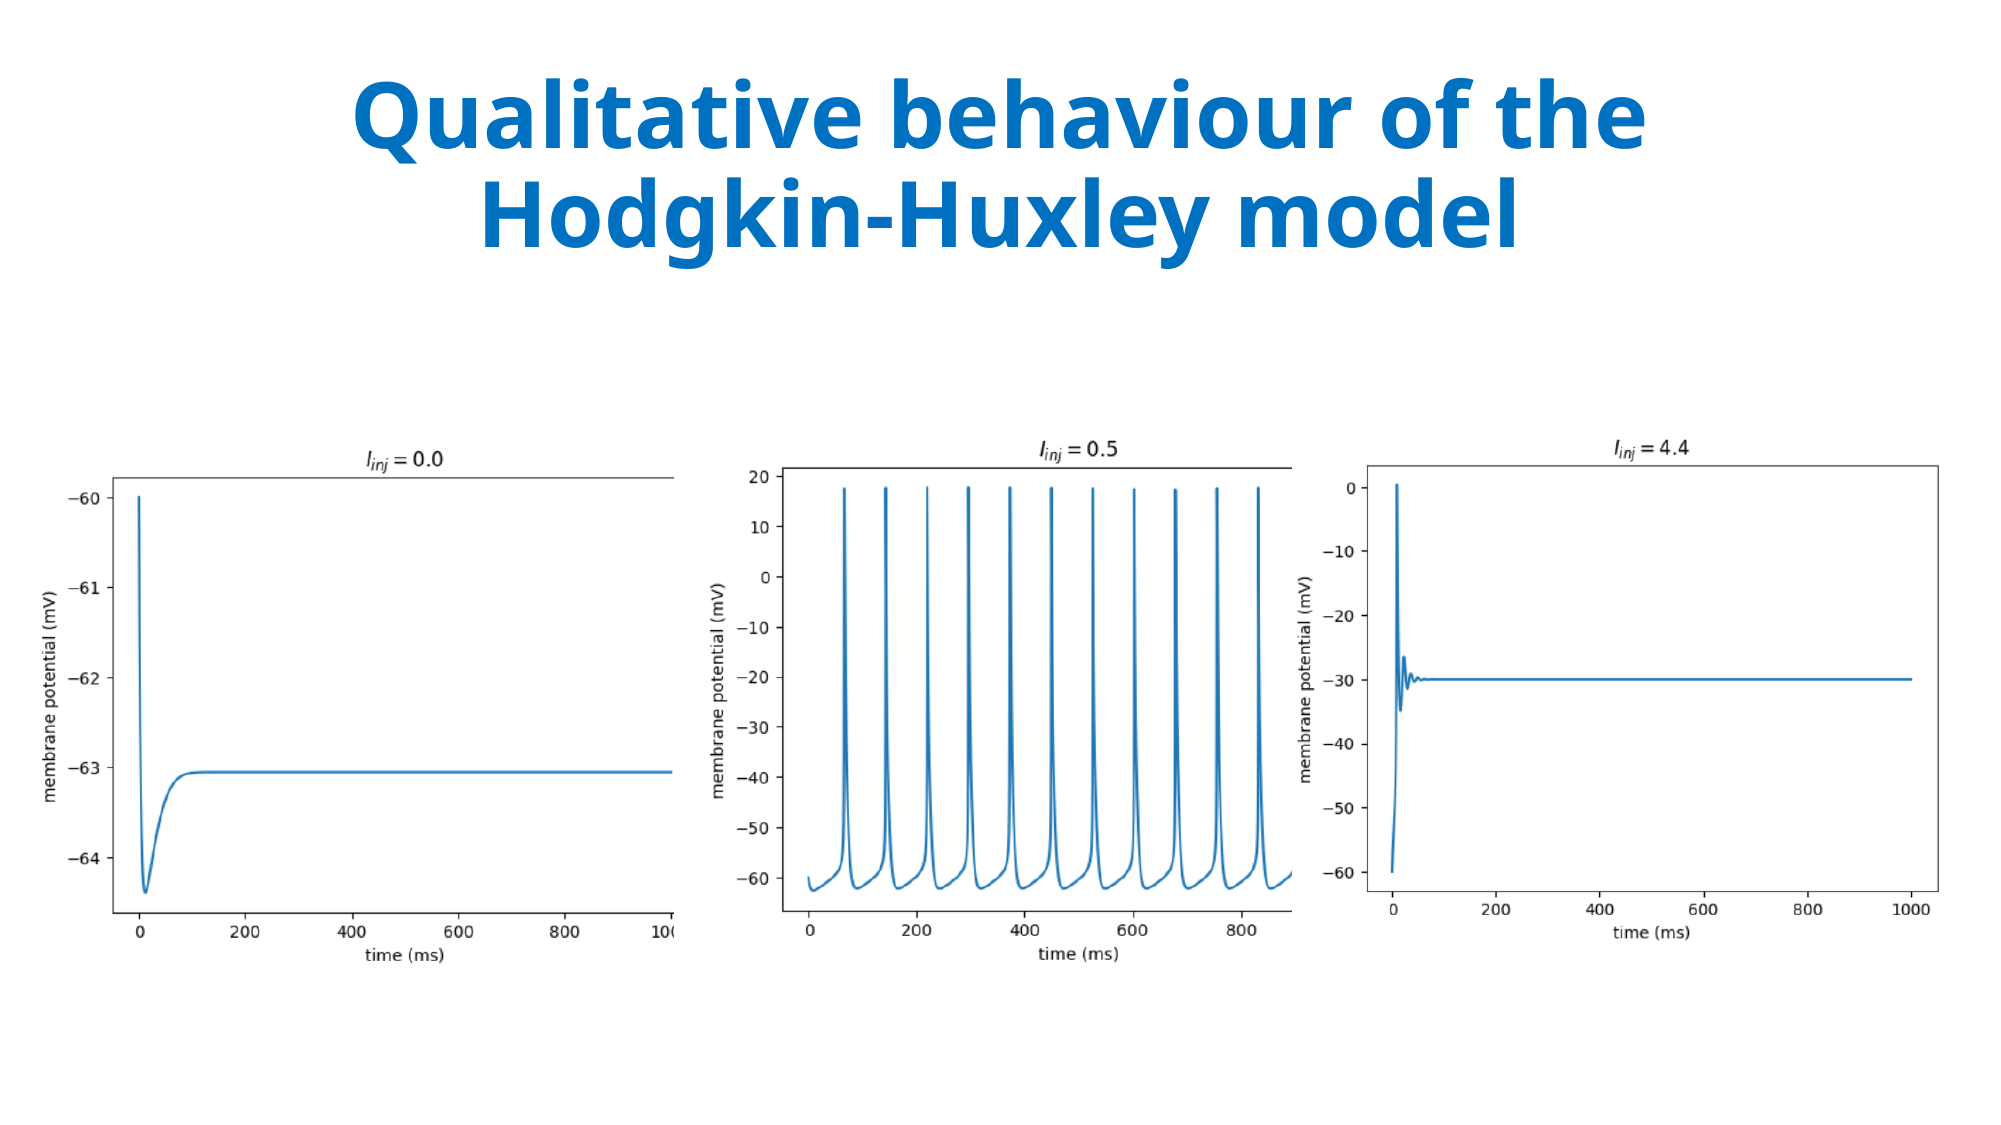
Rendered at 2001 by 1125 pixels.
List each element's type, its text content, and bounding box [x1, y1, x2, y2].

picture [23, 437, 1939, 967]
title Qualitative behaviour of the Hodgkin-Huxley model [137, 59, 1863, 278]
